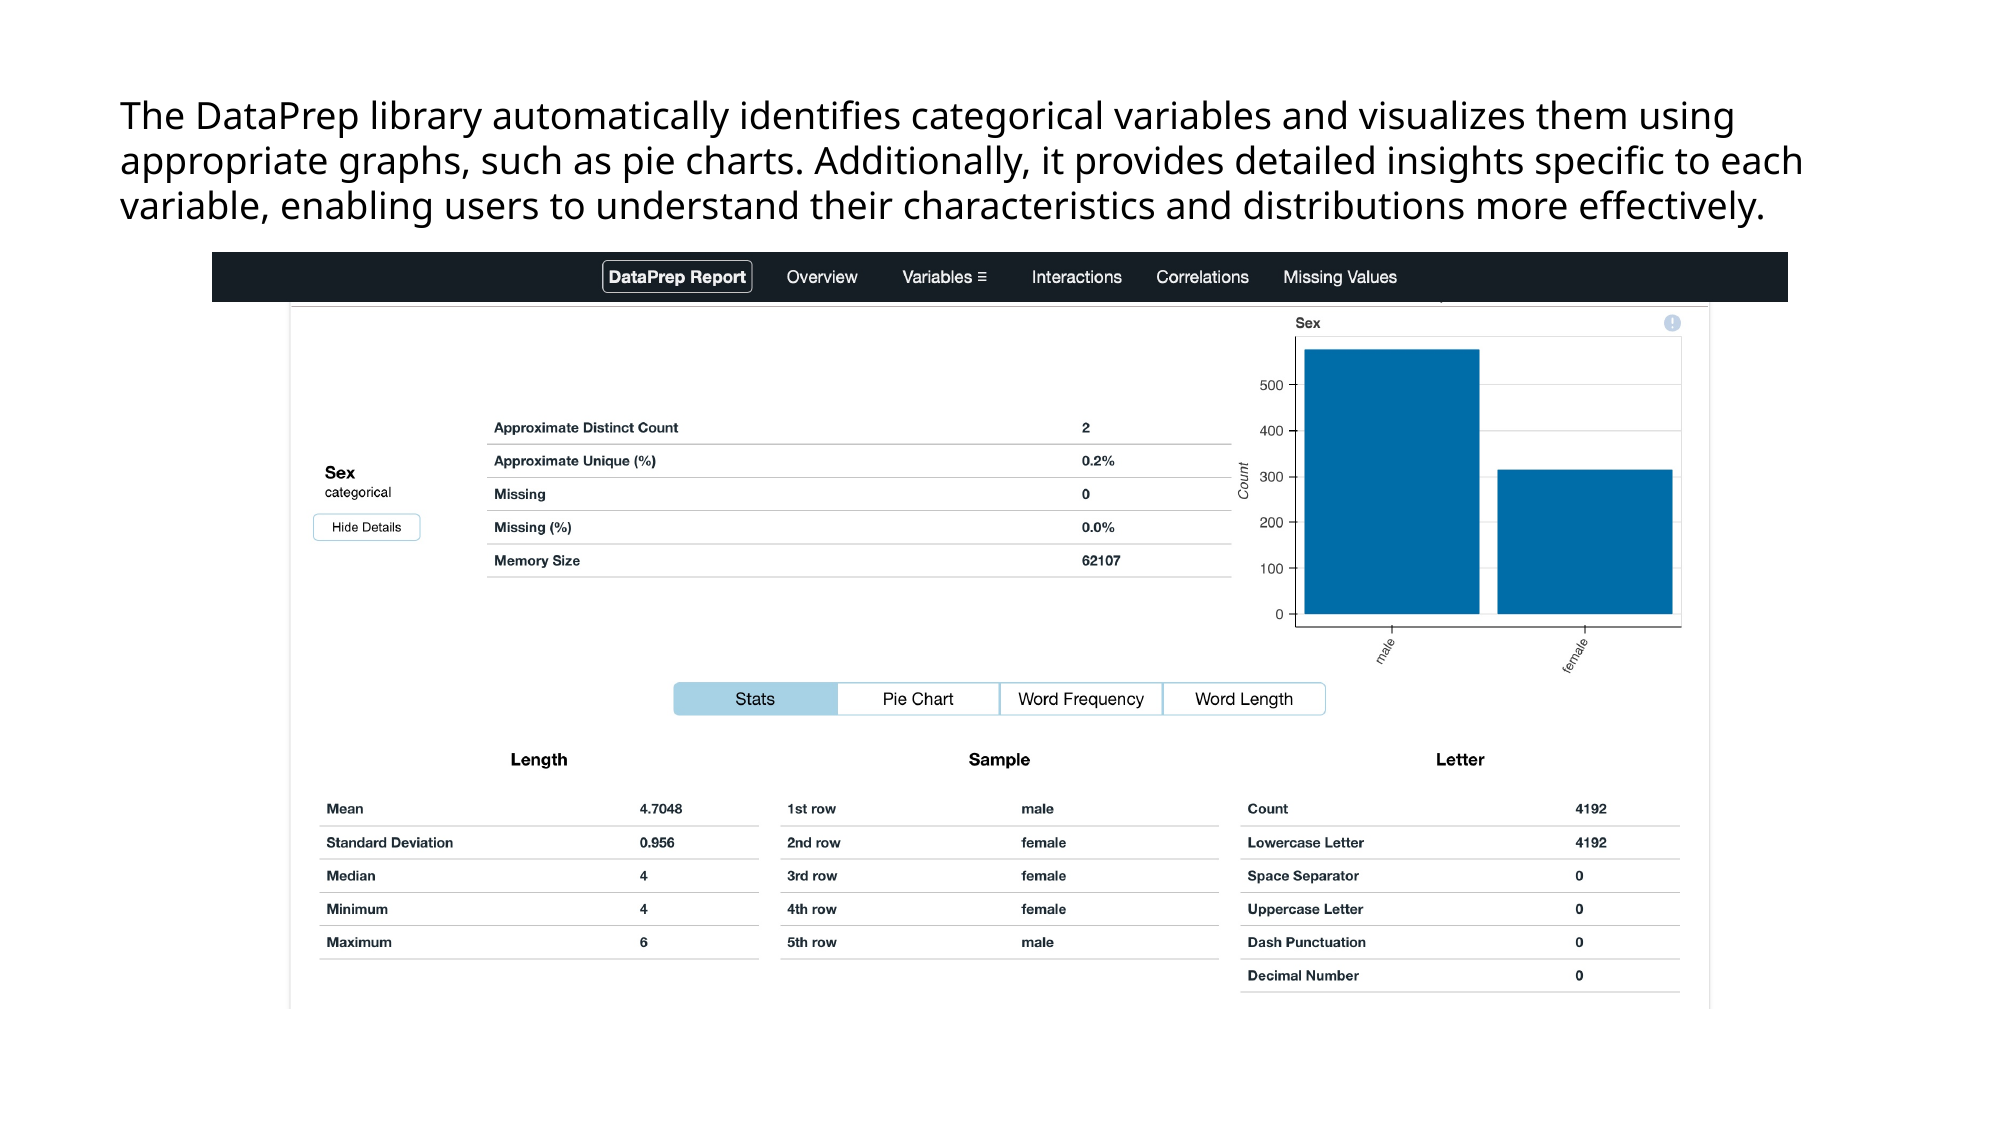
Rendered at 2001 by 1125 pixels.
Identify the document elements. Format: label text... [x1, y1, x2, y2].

text_box The DataPrep library automatically identifies categorical variables and visualizes them using appropriate graphs, such as pie charts. Additionally, it provides detailed insights specific to each variable, enabling users to understand their characteristics and distributions more effectively. [105, 84, 1895, 235]
picture [212, 252, 1788, 1010]
